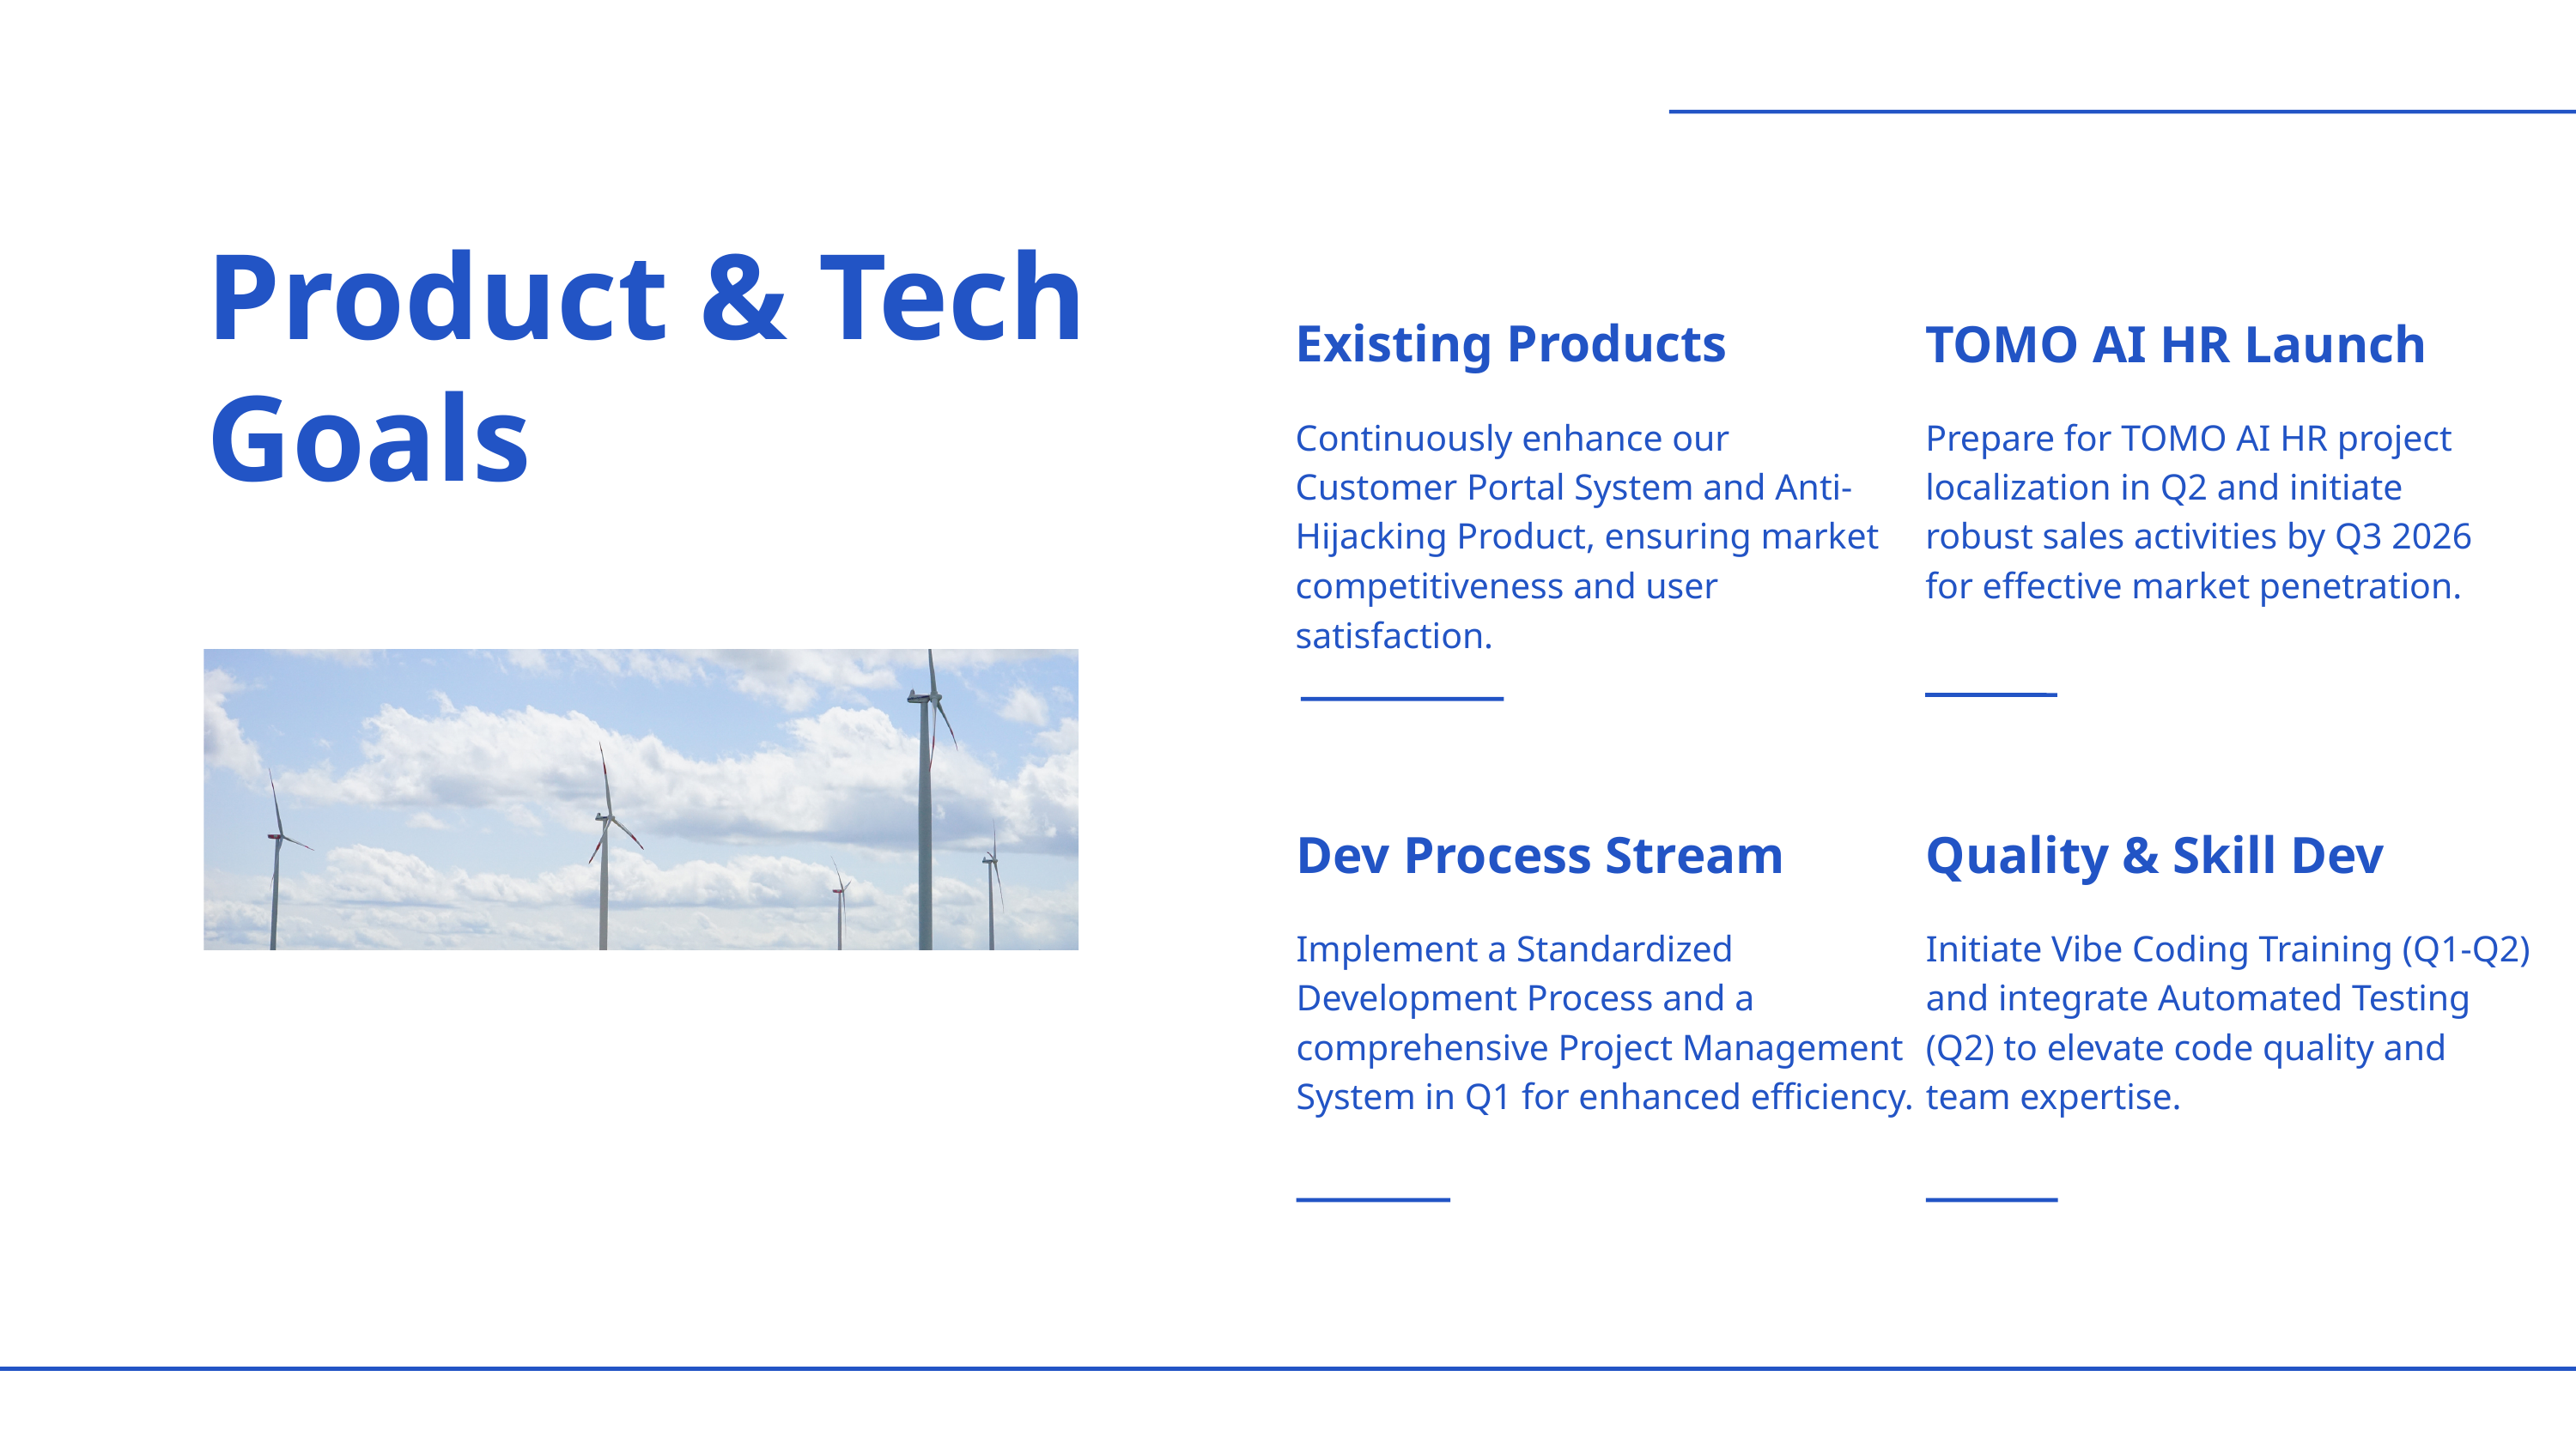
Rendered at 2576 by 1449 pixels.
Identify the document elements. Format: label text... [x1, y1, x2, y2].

text_box Dev Process Stream [1296, 803, 1829, 883]
text_box TOMO AI HR Launch [1925, 294, 2458, 373]
text_box Initiate Vibe Coding Training (Q1-Q2) and integrate Automated Testing (Q2) to elevate code quality and team expertise. [1925, 919, 2535, 1117]
text_box Quality & Skill Dev [1925, 803, 2459, 883]
text_box [204, 649, 1079, 950]
text_box Existing Products [1295, 292, 1828, 372]
text_box Continuously enhance our Customer Portal System and Anti-Hijacking Product, ensuring market competitiveness and user satisfaction. [1295, 409, 1886, 656]
text_box Product & Tech Goals [206, 221, 1157, 505]
text_box Implement a Standardized Development Process and a comprehensive Project Management System in Q1 for enhanced efficiency. [1296, 919, 1925, 1117]
text_box Prepare for TOMO AI HR project localization in Q2 and initiate robust sales activities by Q3 2026 for effective market penetration. [1925, 409, 2487, 606]
